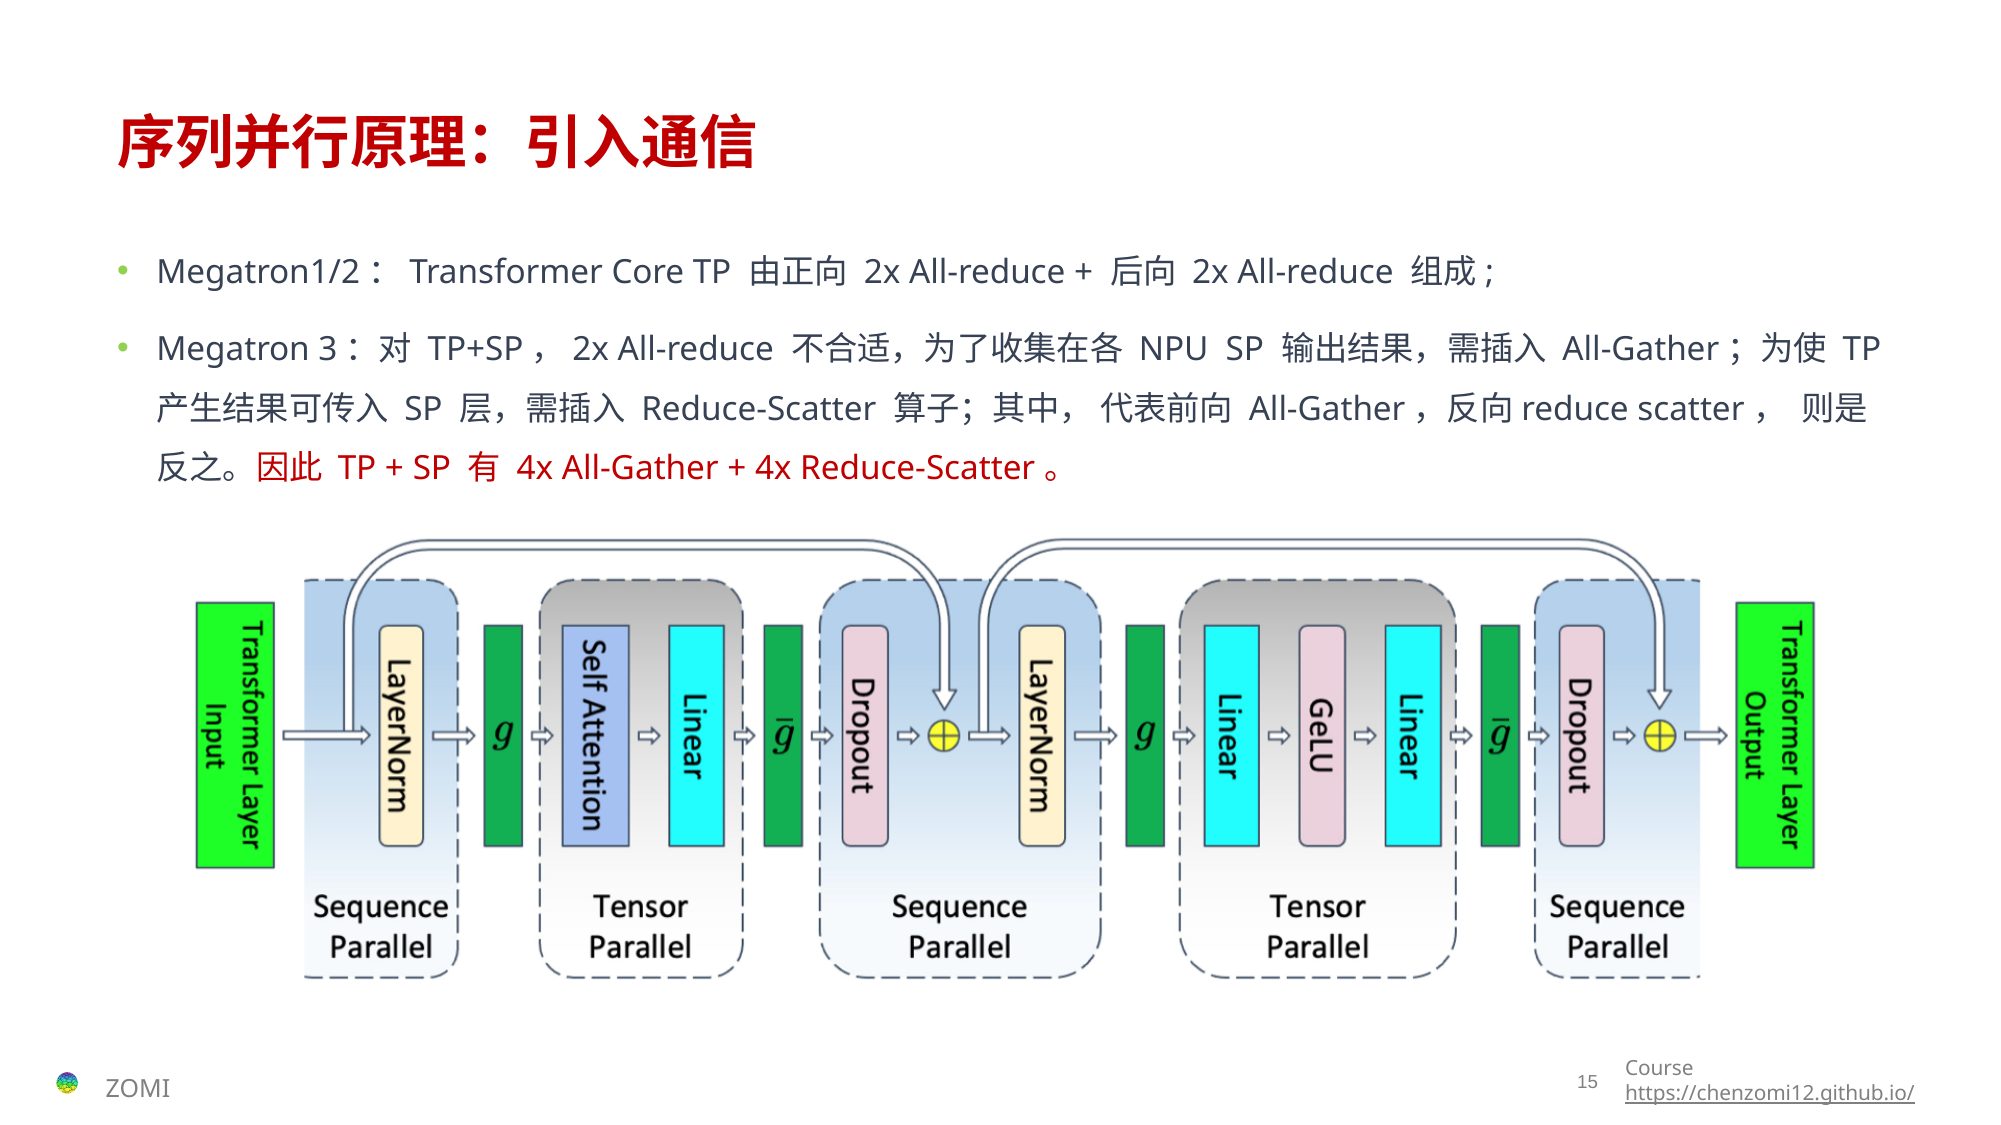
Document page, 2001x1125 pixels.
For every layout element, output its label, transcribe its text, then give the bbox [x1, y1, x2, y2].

picture [126, 510, 1877, 1009]
picture [57, 1073, 77, 1093]
title 序列并行原理：引入通信 [102, 91, 1901, 189]
